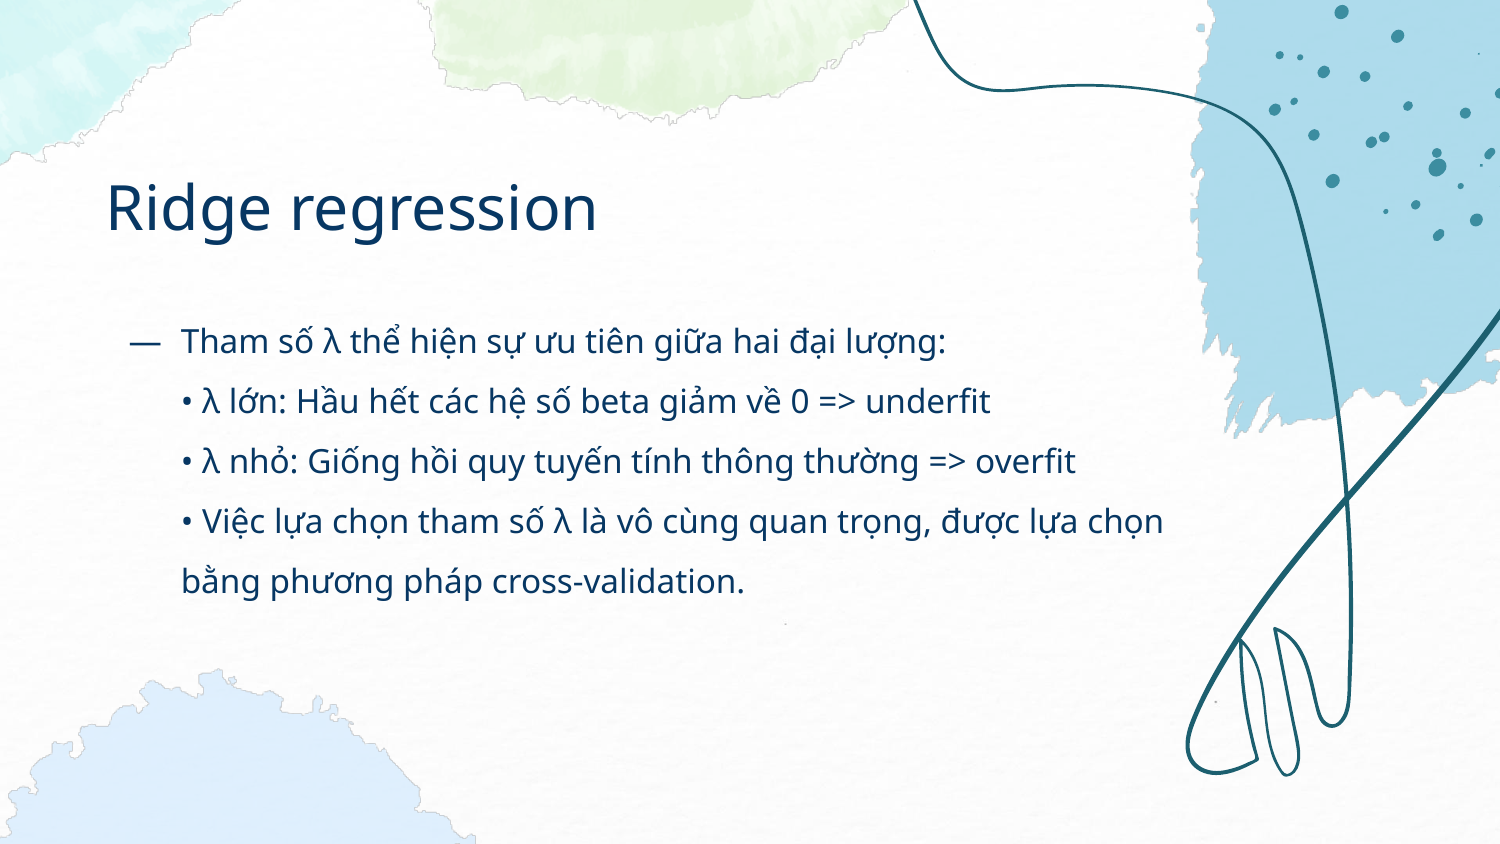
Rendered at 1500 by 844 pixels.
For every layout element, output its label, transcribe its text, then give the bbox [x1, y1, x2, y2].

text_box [720, 391, 871, 425]
picture [1242, 507, 1348, 773]
picture [1190, 644, 1255, 770]
picture [1191, 0, 1500, 490]
picture [918, 0, 1190, 95]
title Ridge regression [90, 158, 901, 253]
picture [0, 0, 1500, 844]
subtitle ― Tham số λ thể hiện sự ưu tiên giữa hai đại lượng: • λ lớn: Hầu hết các hệ số beta giảm về 0 => underfit • λ nhỏ: Giống hồi quy tuyến tính thông thường => overfit • Việc lựa chọn tham số λ là vô cùng quan trọng, được lựa chọn bằng phương pháp cross-validation. [90, 352, 1190, 547]
